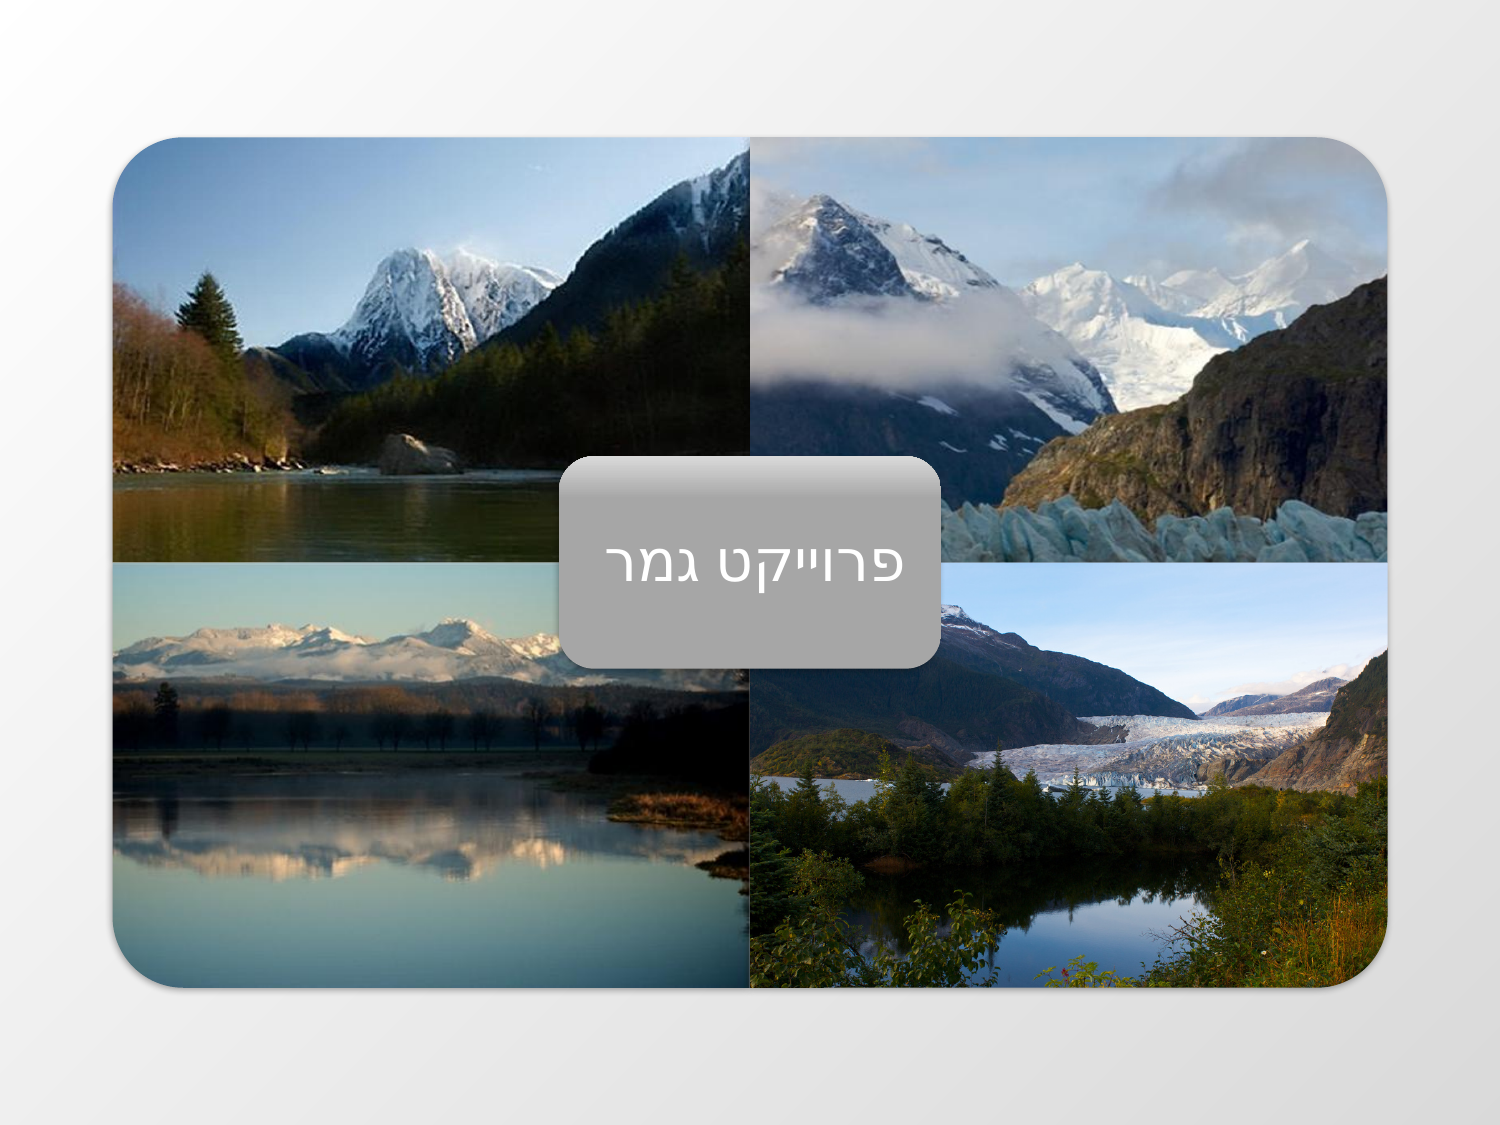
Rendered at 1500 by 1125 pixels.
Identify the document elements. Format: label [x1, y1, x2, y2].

text_box [112, 136, 1388, 988]
